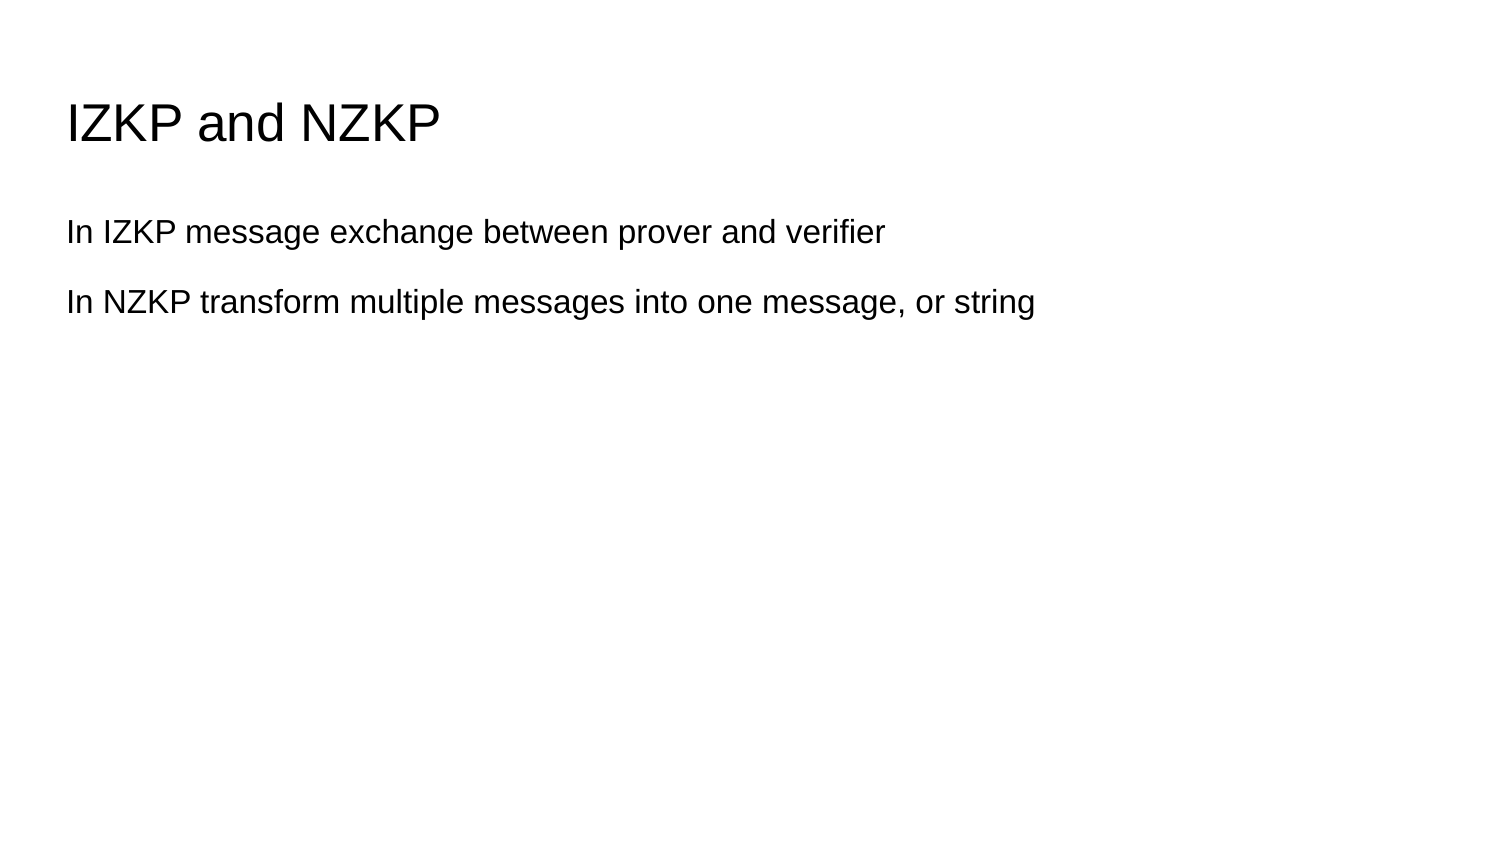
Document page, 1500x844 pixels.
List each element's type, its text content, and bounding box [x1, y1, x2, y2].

list In IZKP message exchange between prover and verifier In NZKP transform multiple messages into one message, or string [51, 189, 1449, 750]
title IZKP and NZKP [51, 72, 1449, 167]
